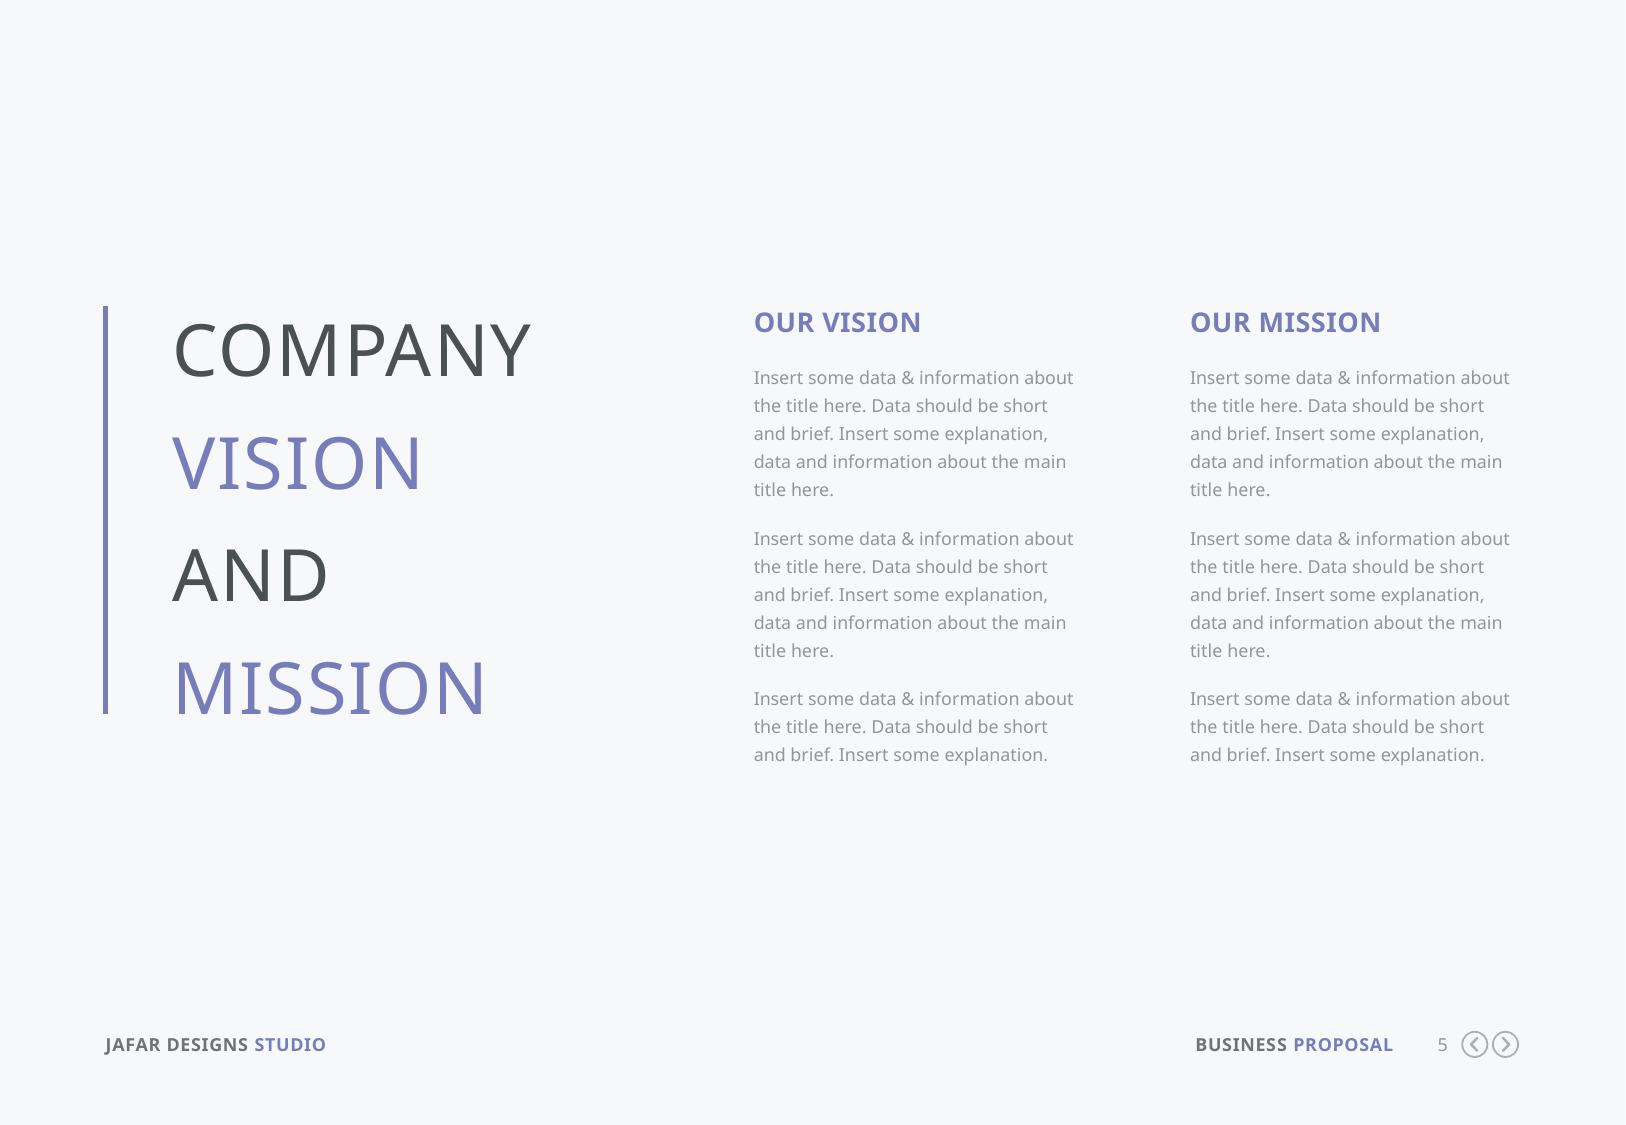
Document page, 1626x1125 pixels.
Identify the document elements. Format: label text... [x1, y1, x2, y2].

text_box Company Vision And mission [172, 278, 577, 729]
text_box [753, 305, 1083, 716]
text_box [1189, 305, 1519, 716]
